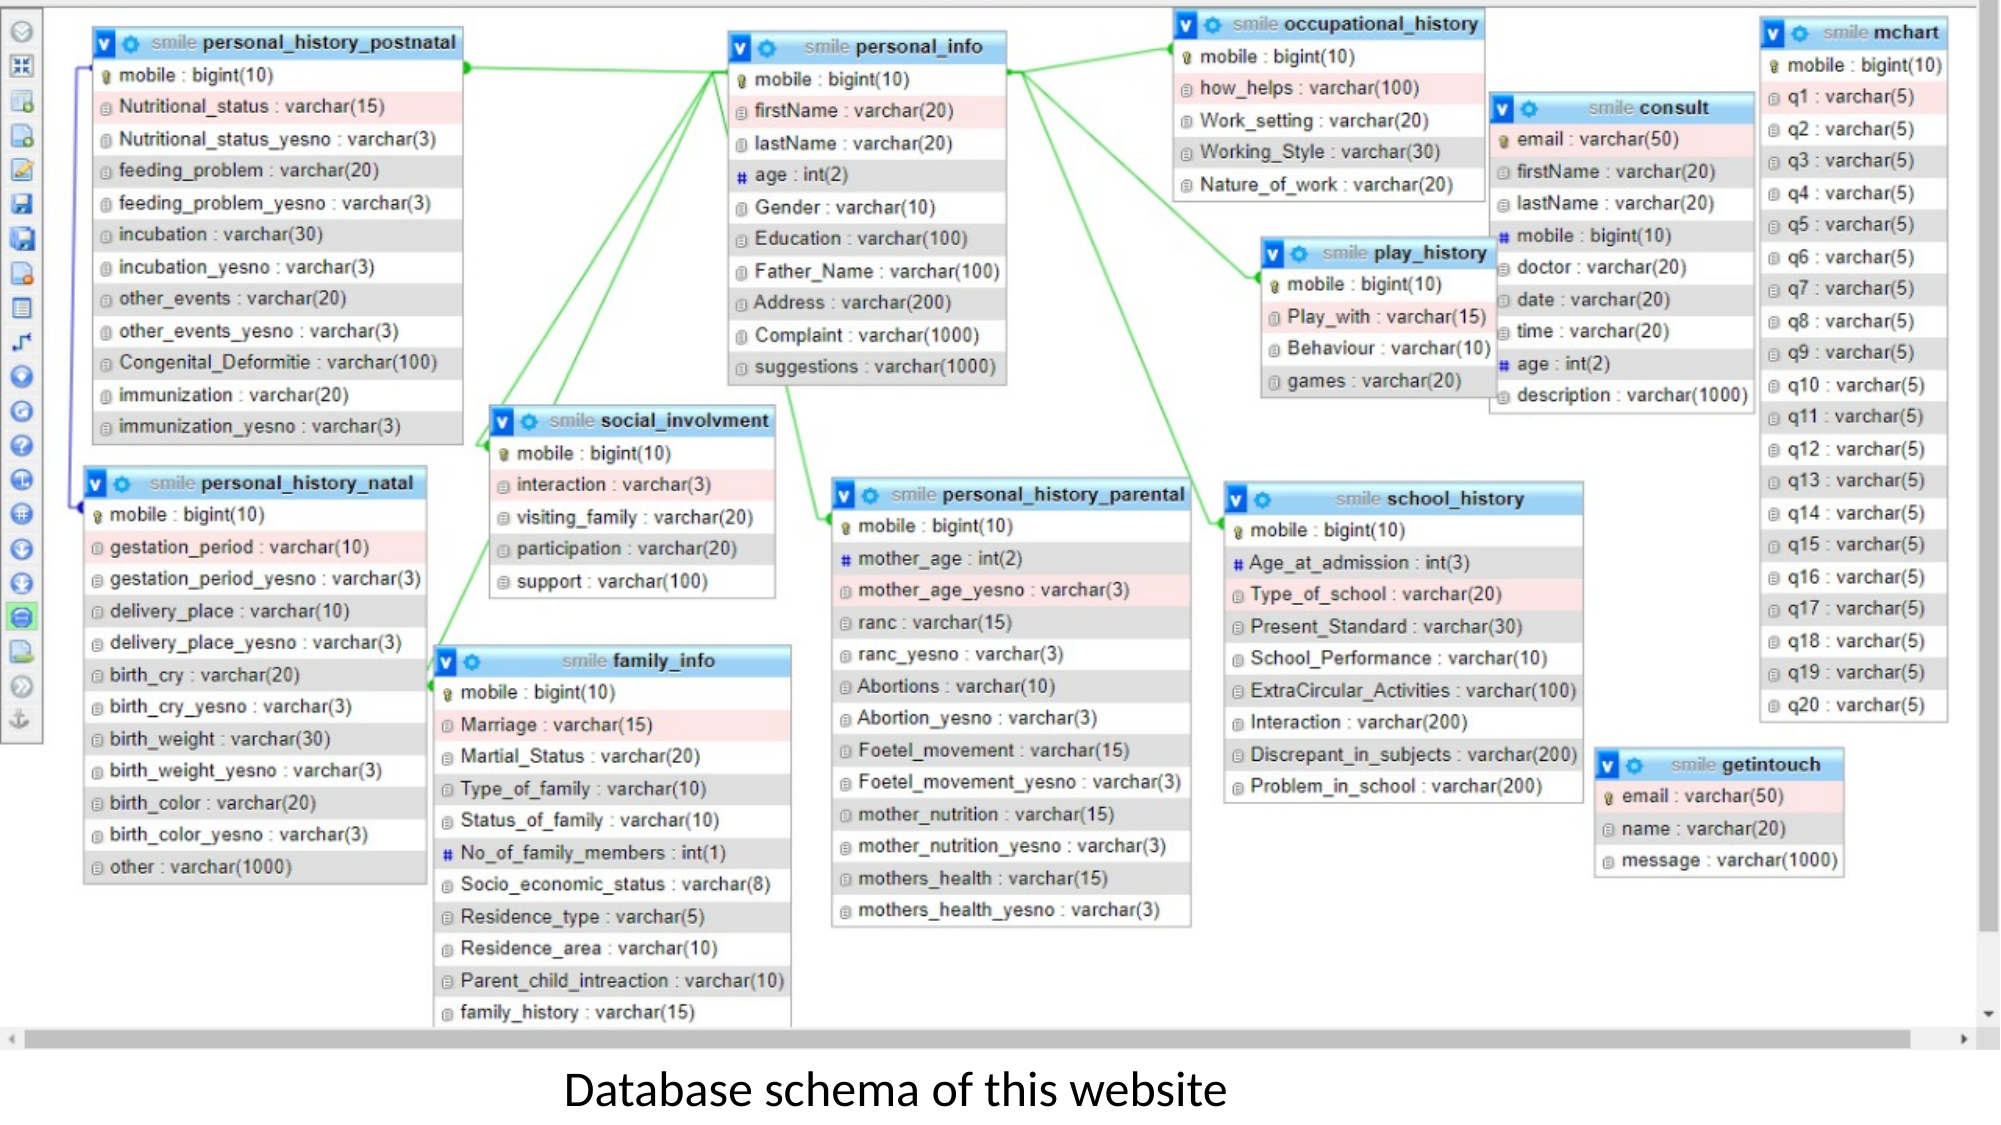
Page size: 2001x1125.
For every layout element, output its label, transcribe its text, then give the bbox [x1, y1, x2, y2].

text_box Database schema of this website [549, 1050, 1919, 1124]
picture [0, 0, 2000, 1050]
